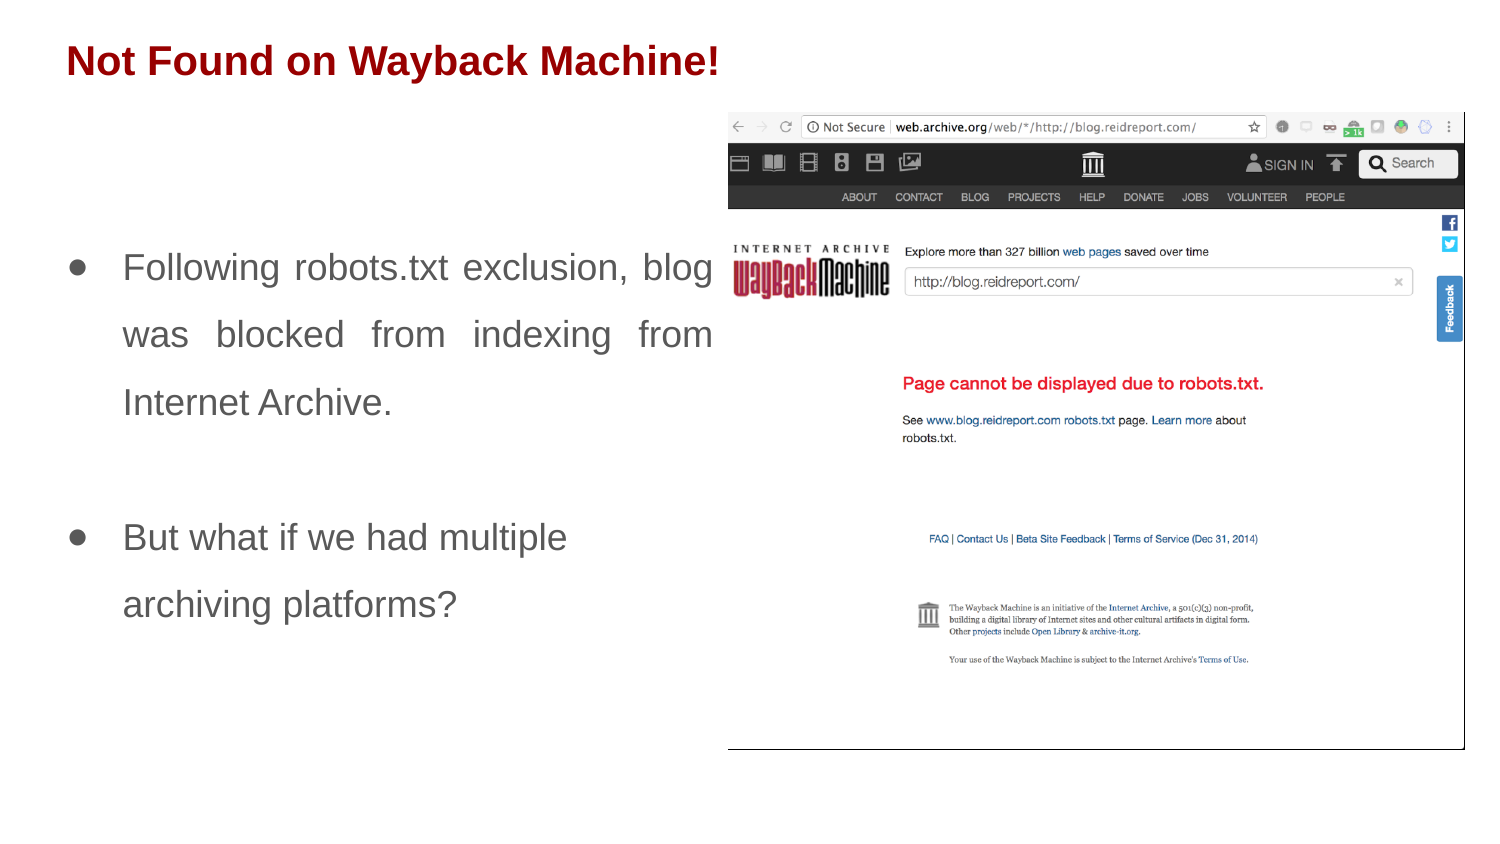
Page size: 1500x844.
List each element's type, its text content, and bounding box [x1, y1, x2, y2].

title Not Found on Wayback Machine! [51, 19, 1449, 113]
picture [728, 112, 1465, 750]
list Following robots.txt exclusion, blog was blocked from indexing from Internet Archive. But what if we had multiple archiving platforms? [32, 126, 723, 750]
